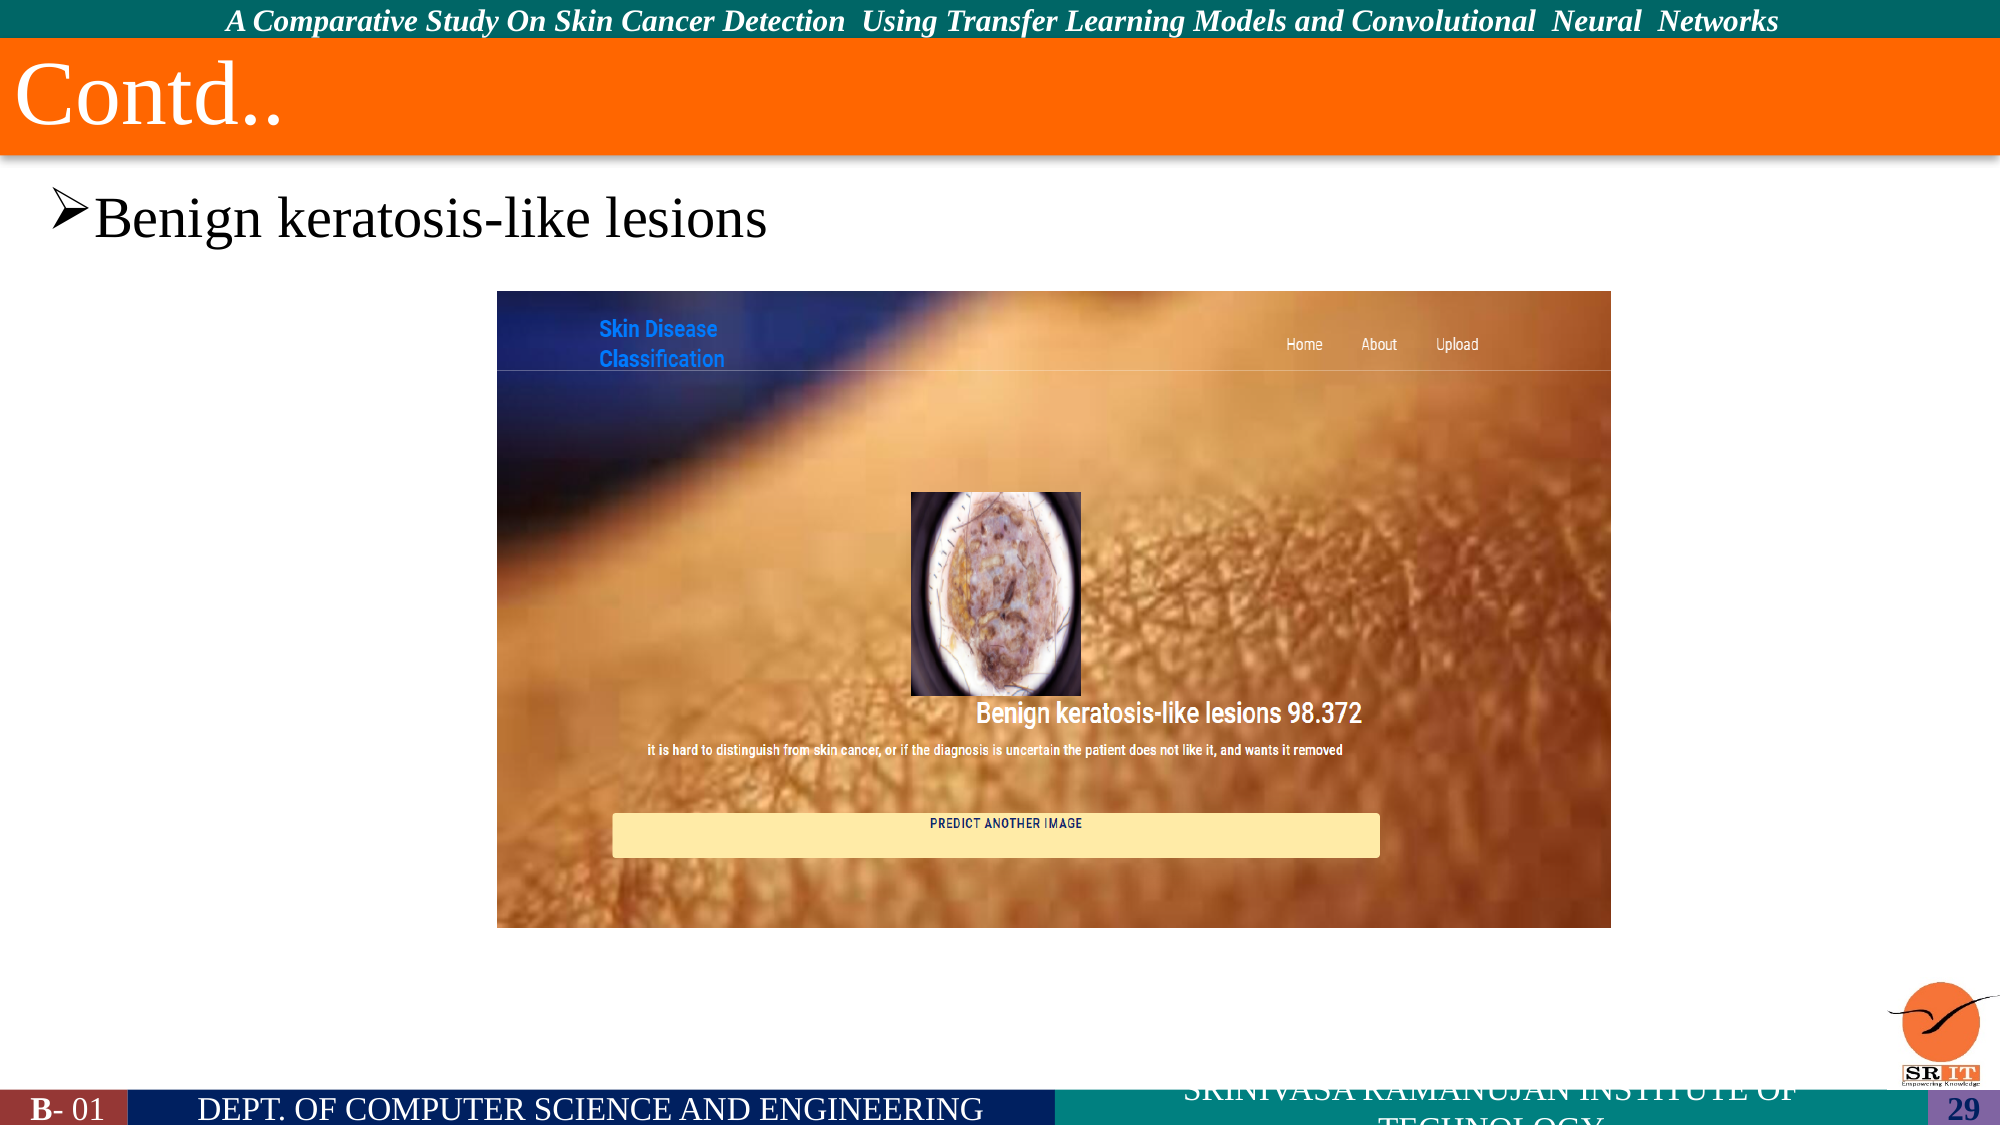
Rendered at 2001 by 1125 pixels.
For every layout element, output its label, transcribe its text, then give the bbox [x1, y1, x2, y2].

picture [1887, 977, 2000, 1090]
picture [497, 291, 1611, 929]
title Contd.. [0, 38, 2000, 156]
list Benign keratosis-like lesions [32, 179, 1965, 1065]
